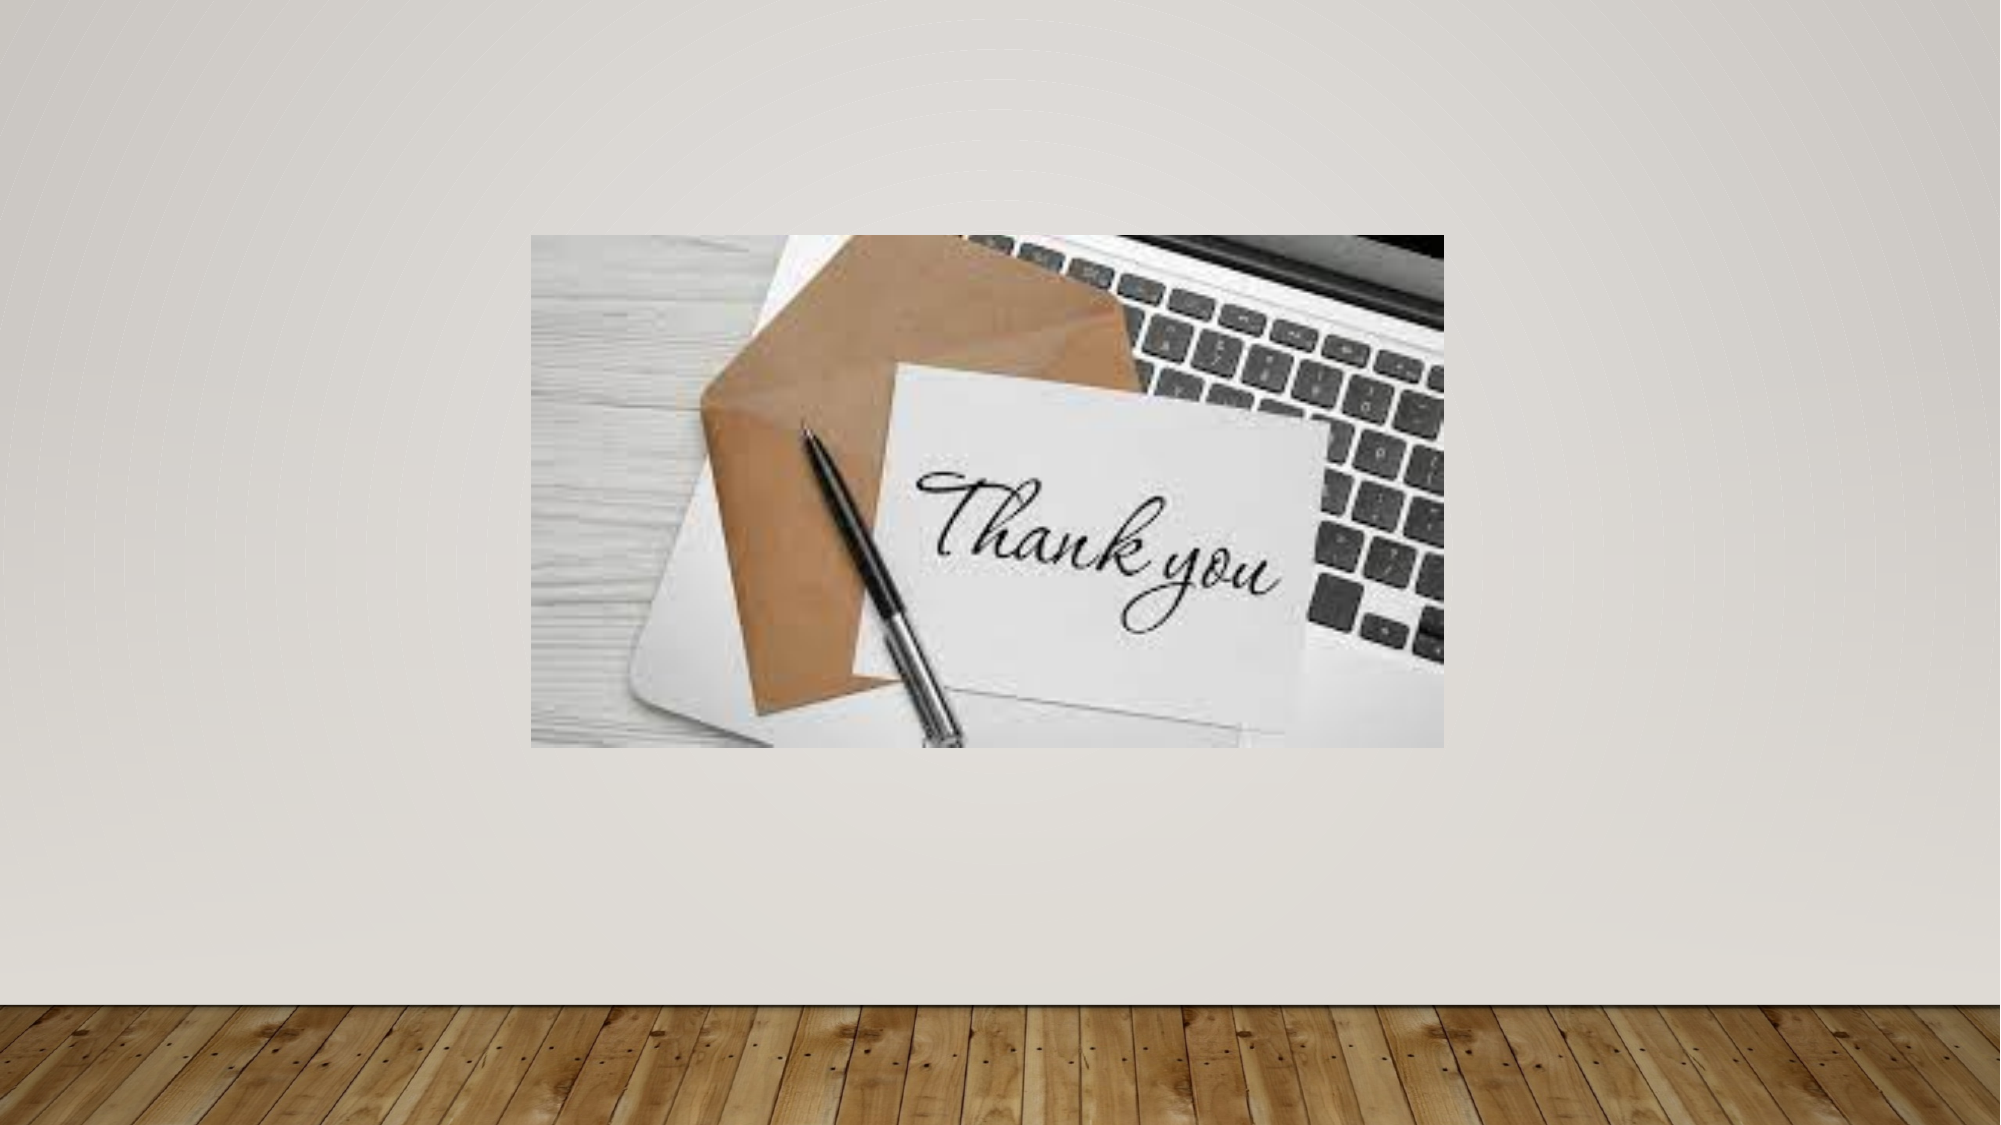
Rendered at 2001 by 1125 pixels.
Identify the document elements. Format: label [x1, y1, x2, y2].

picture [0, 1005, 2000, 1125]
picture [530, 235, 1444, 749]
